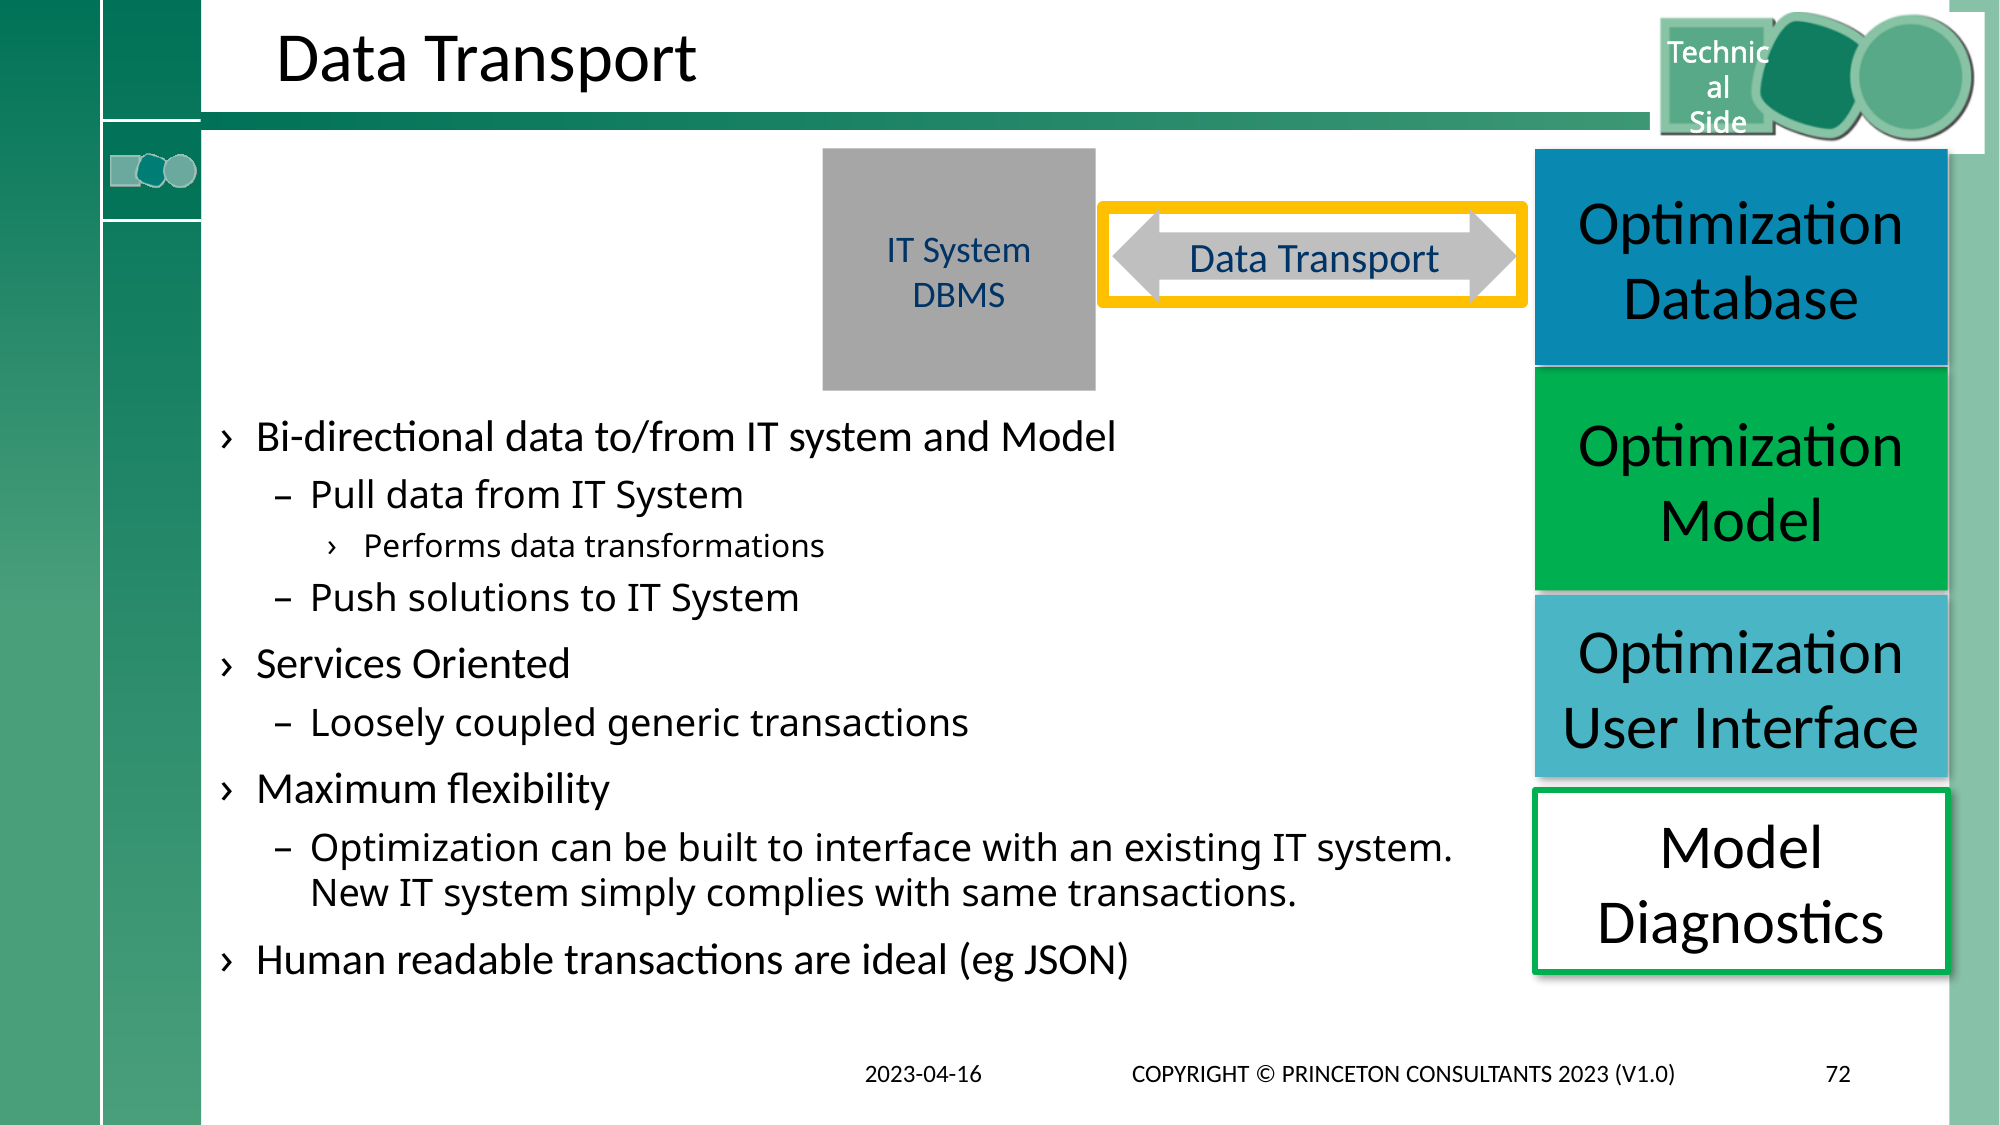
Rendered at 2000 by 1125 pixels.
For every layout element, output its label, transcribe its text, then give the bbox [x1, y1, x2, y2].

text_box Data Transport [1112, 208, 1517, 304]
footer Copyright © Princeton Consultants 2023 (V1.0) [1074, 1042, 1734, 1103]
slide_number 72 [1766, 1042, 1867, 1103]
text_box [1645, 12, 1985, 154]
list Bi-directional data to/from IT system and Model Pull data from IT System Performs data transformations Push solutions to IT System Services Oriented Loosely coupled generic transactions Maximum flexibility Optimization can be built to interface with an existing IT system. New IT system simply complies with same transactions. Human readable transactions are ideal (eg JSON) [204, 405, 1518, 999]
title Data Transport [261, 12, 1645, 105]
text_box Optimization Database [1535, 149, 1948, 365]
text_box Model Diagnostics [1535, 790, 1948, 973]
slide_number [849, 1042, 1050, 1103]
text_box IT System DBMS [822, 148, 1096, 391]
text_box [1102, 207, 1523, 303]
picture [105, 149, 201, 192]
text_box Optimization Model [1535, 371, 1948, 591]
text_box Optimization User Interface [1535, 594, 1948, 777]
